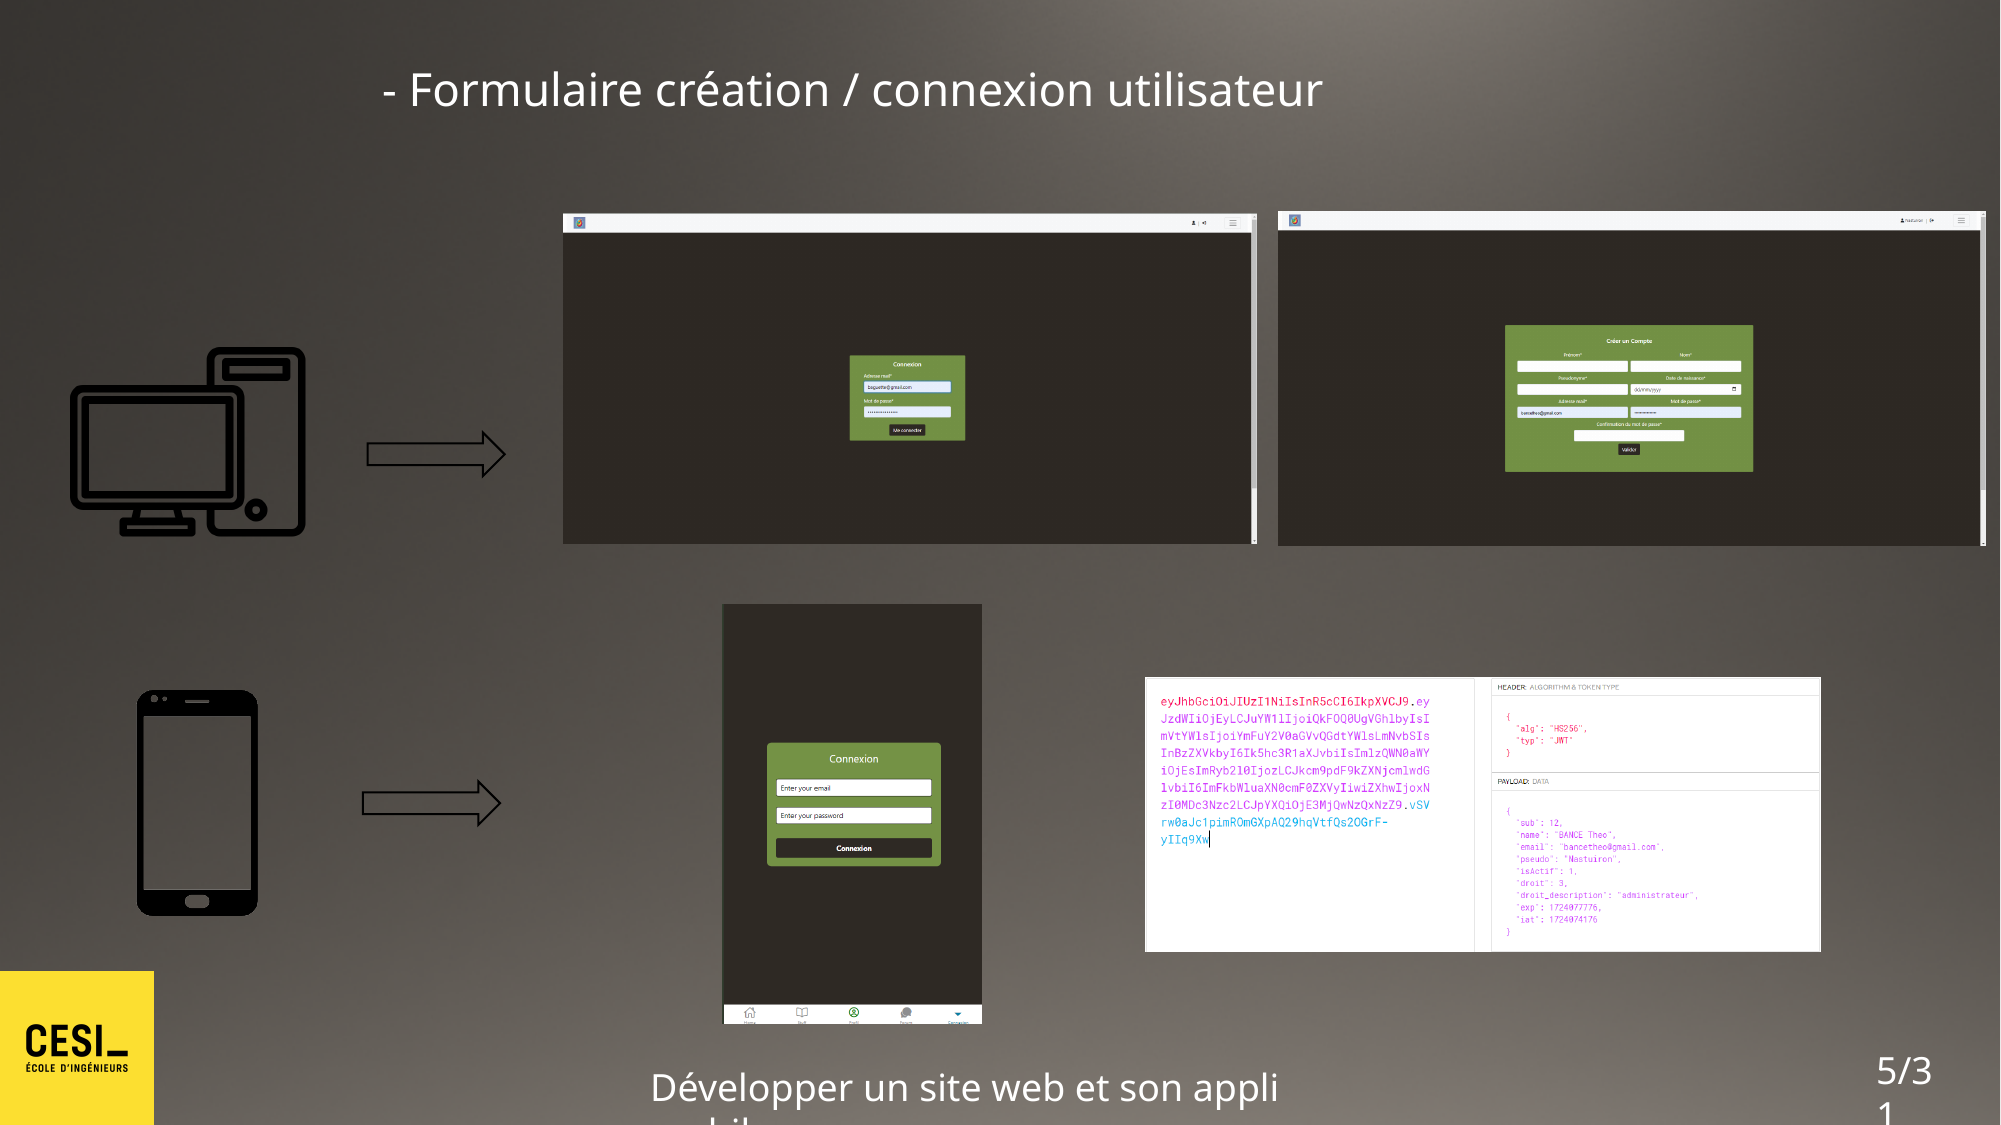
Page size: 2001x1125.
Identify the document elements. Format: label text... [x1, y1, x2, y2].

title - Formulaire création / connexion utilisateur [367, 59, 1633, 229]
text_box [361, 778, 502, 828]
text_box Développer un site web et son appli mobile [635, 1056, 1329, 1125]
text_box [366, 430, 507, 479]
text_box 5/31 [1861, 1039, 1959, 1125]
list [0, 971, 154, 1125]
picture [0, 0, 2001, 1125]
